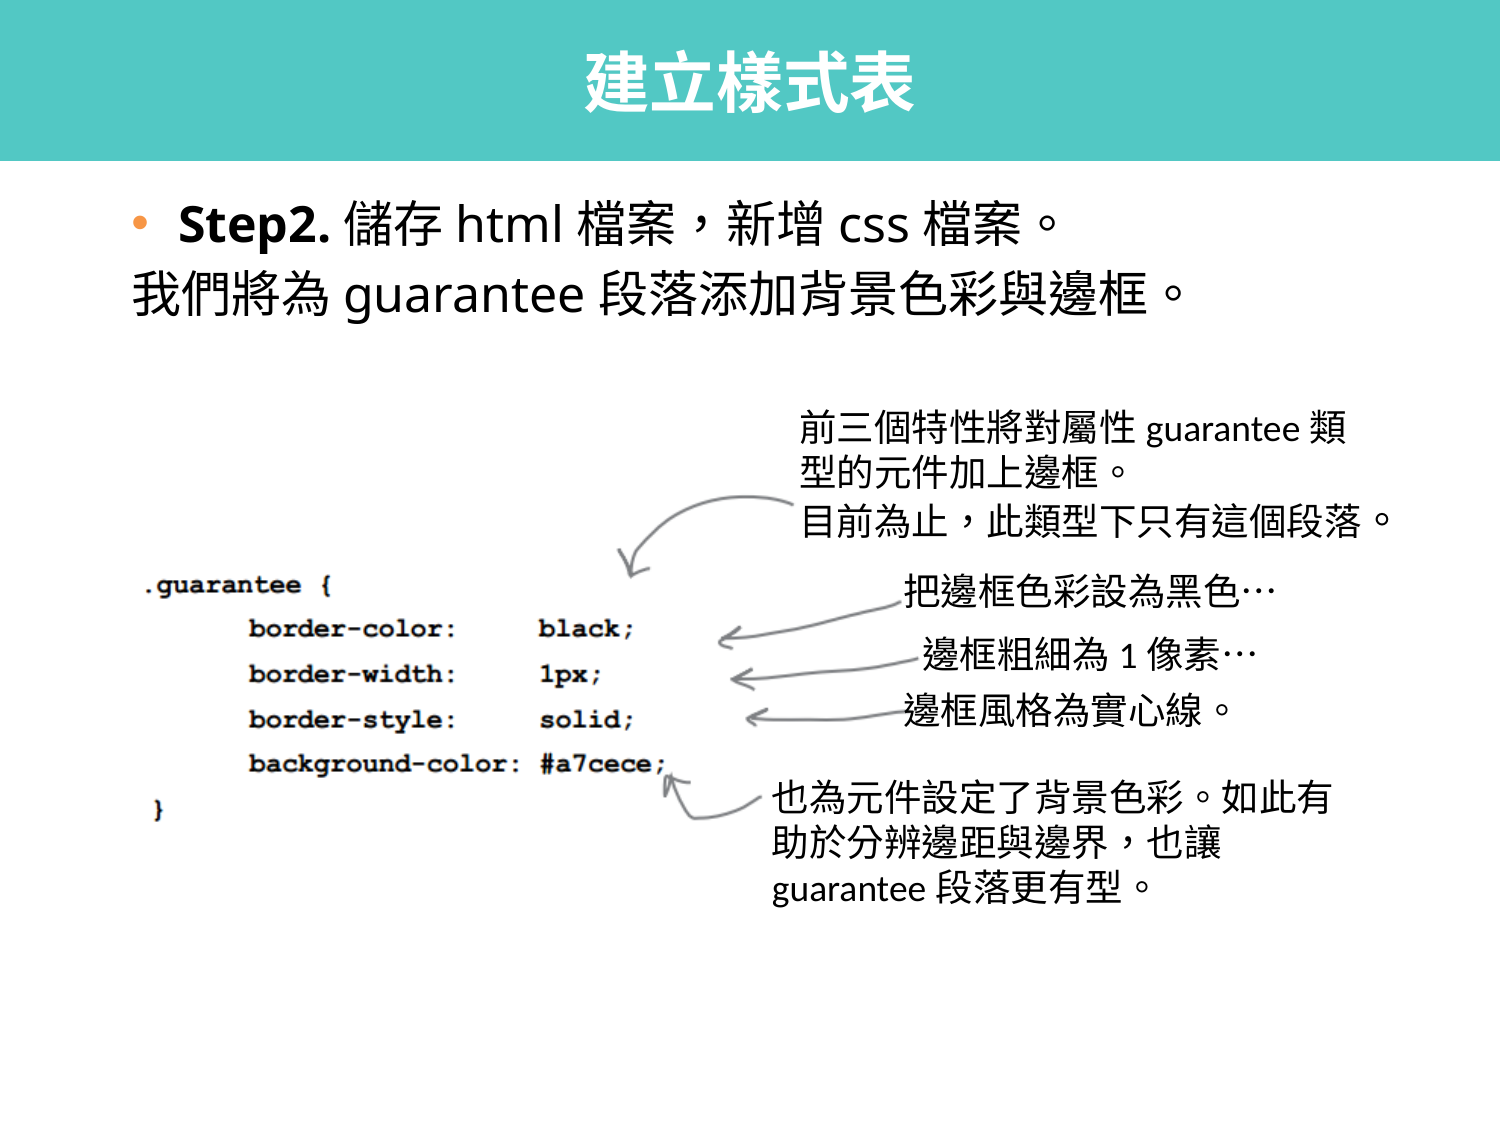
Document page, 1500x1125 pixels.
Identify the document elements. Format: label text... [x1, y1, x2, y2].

text_box 邊框風格為實心線。 [927, 687, 1482, 733]
list Step2.儲存html檔案，新增css檔案。 我們將為guarantee段落添加背景色彩與邊框。 [41, 184, 1482, 1106]
text_box 把邊框色彩設為黑色… [927, 568, 1482, 614]
title 建立樣式表 [0, 0, 1500, 161]
picture [130, 485, 923, 831]
text_box 邊框粗細為1像素… [927, 630, 1500, 676]
text_box 也為元件設定了背景色彩。如此有助於分辨邊距與邊界，也讓guarantee段落更有型。 [771, 773, 1350, 909]
text_box 前三個特性將對屬性guarantee類型的元件加上邊框。 目前為止，此類型下只有這個段落。 [799, 403, 1378, 544]
